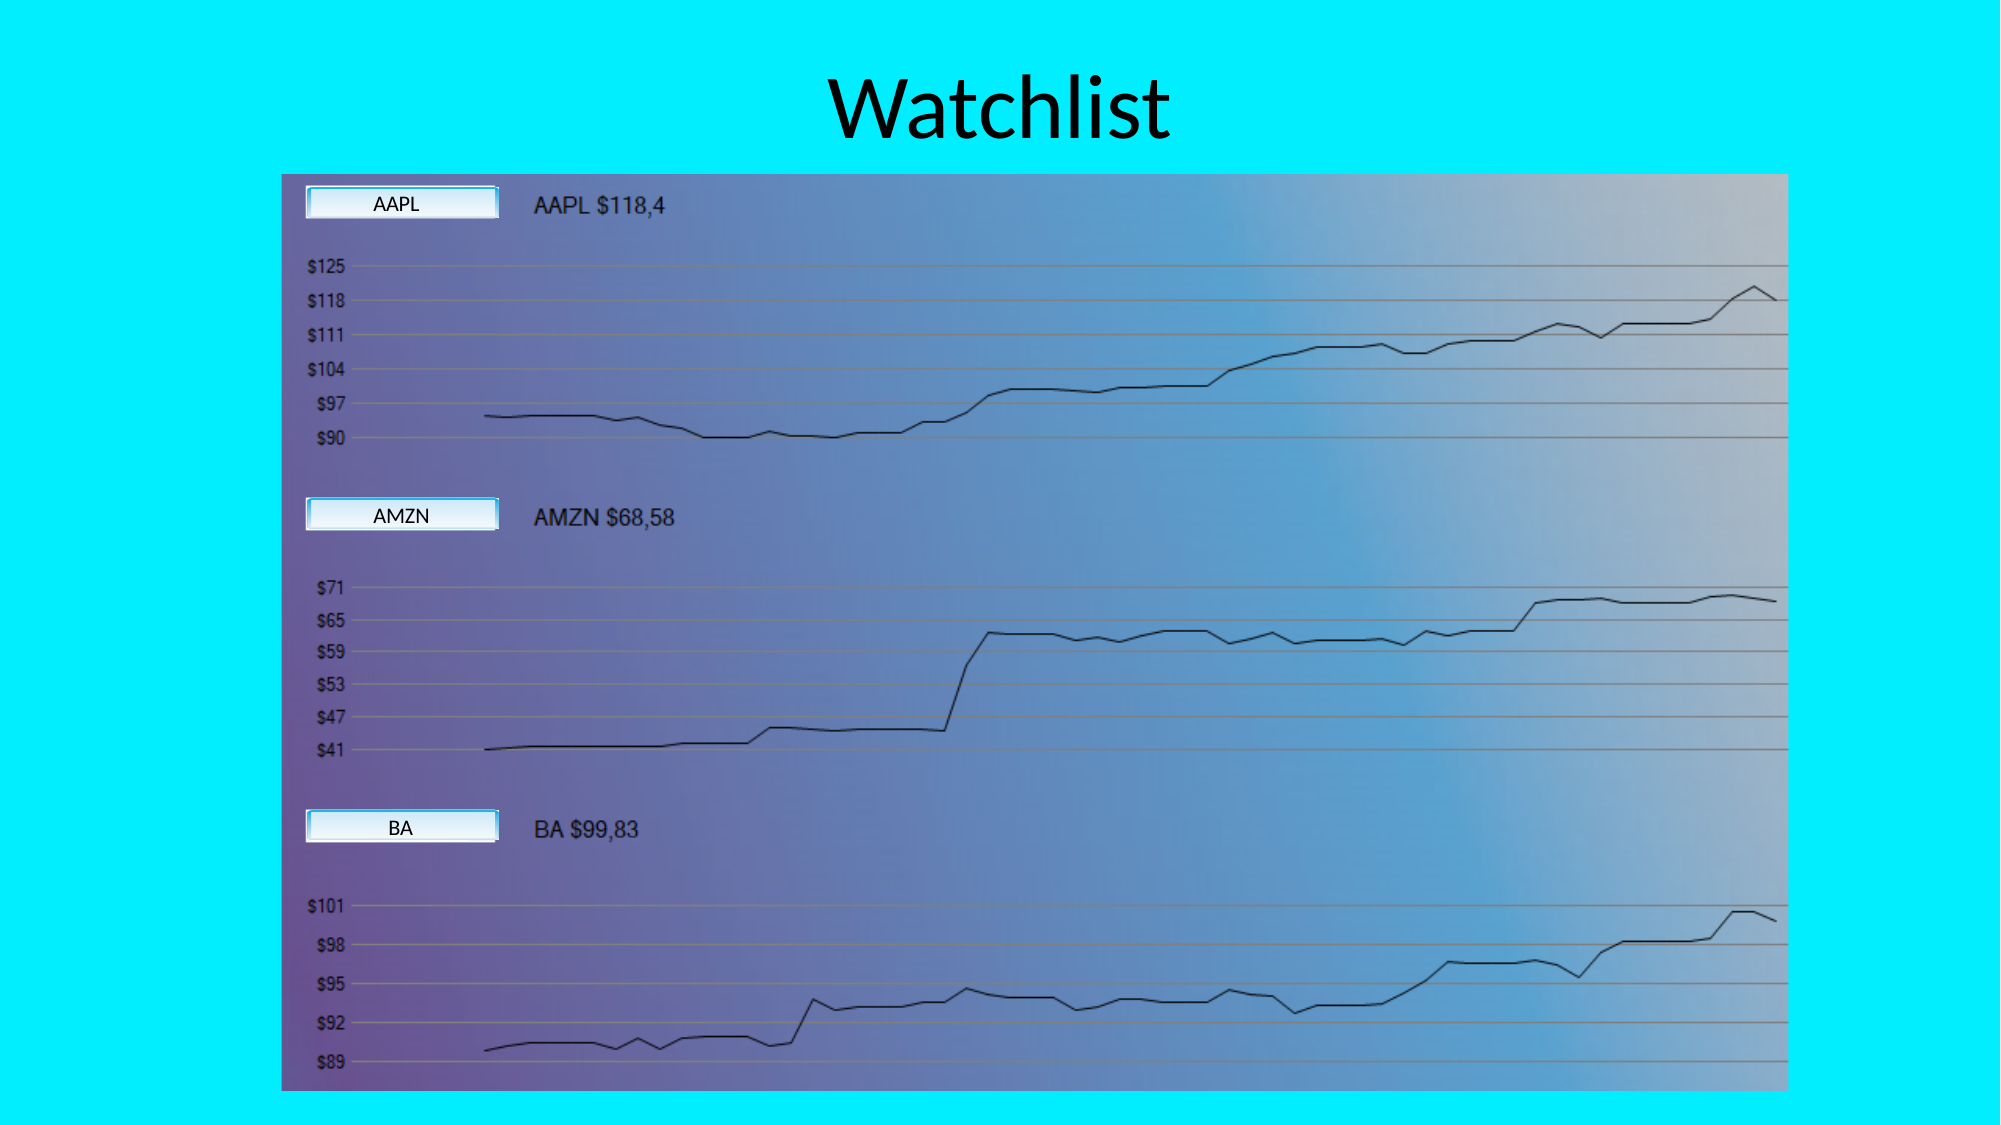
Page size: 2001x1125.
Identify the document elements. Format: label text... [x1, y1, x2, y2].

picture [281, 174, 1789, 1091]
title Watchlist [137, 0, 1863, 218]
